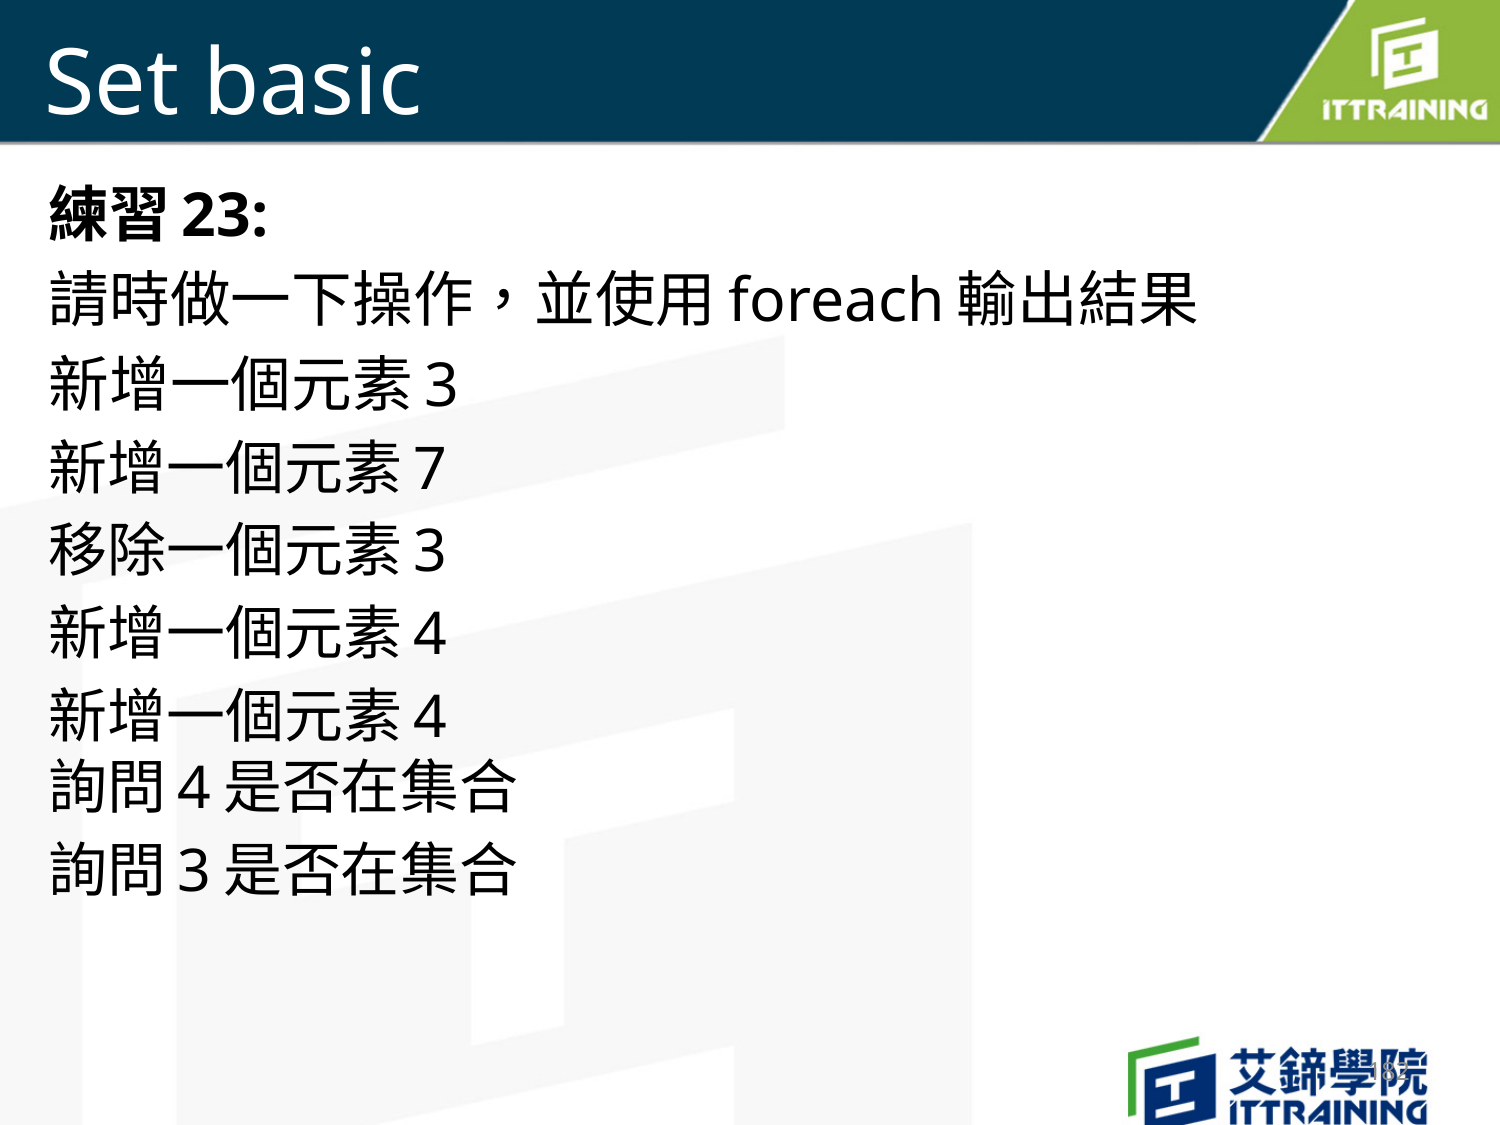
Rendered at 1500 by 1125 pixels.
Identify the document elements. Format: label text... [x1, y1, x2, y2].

slide_number 182 [1074, 1042, 1425, 1103]
title Set basic [29, 0, 1380, 172]
picture [0, 0, 1500, 1125]
list 練習23: 請時做一下操作，並使用foreach輸出結果 新增一個元素3 新增一個元素7 移除一個元素3 新增一個元素4 新增一個元素4 詢問4是否在集合 詢問3是否在集合 [33, 168, 1418, 911]
